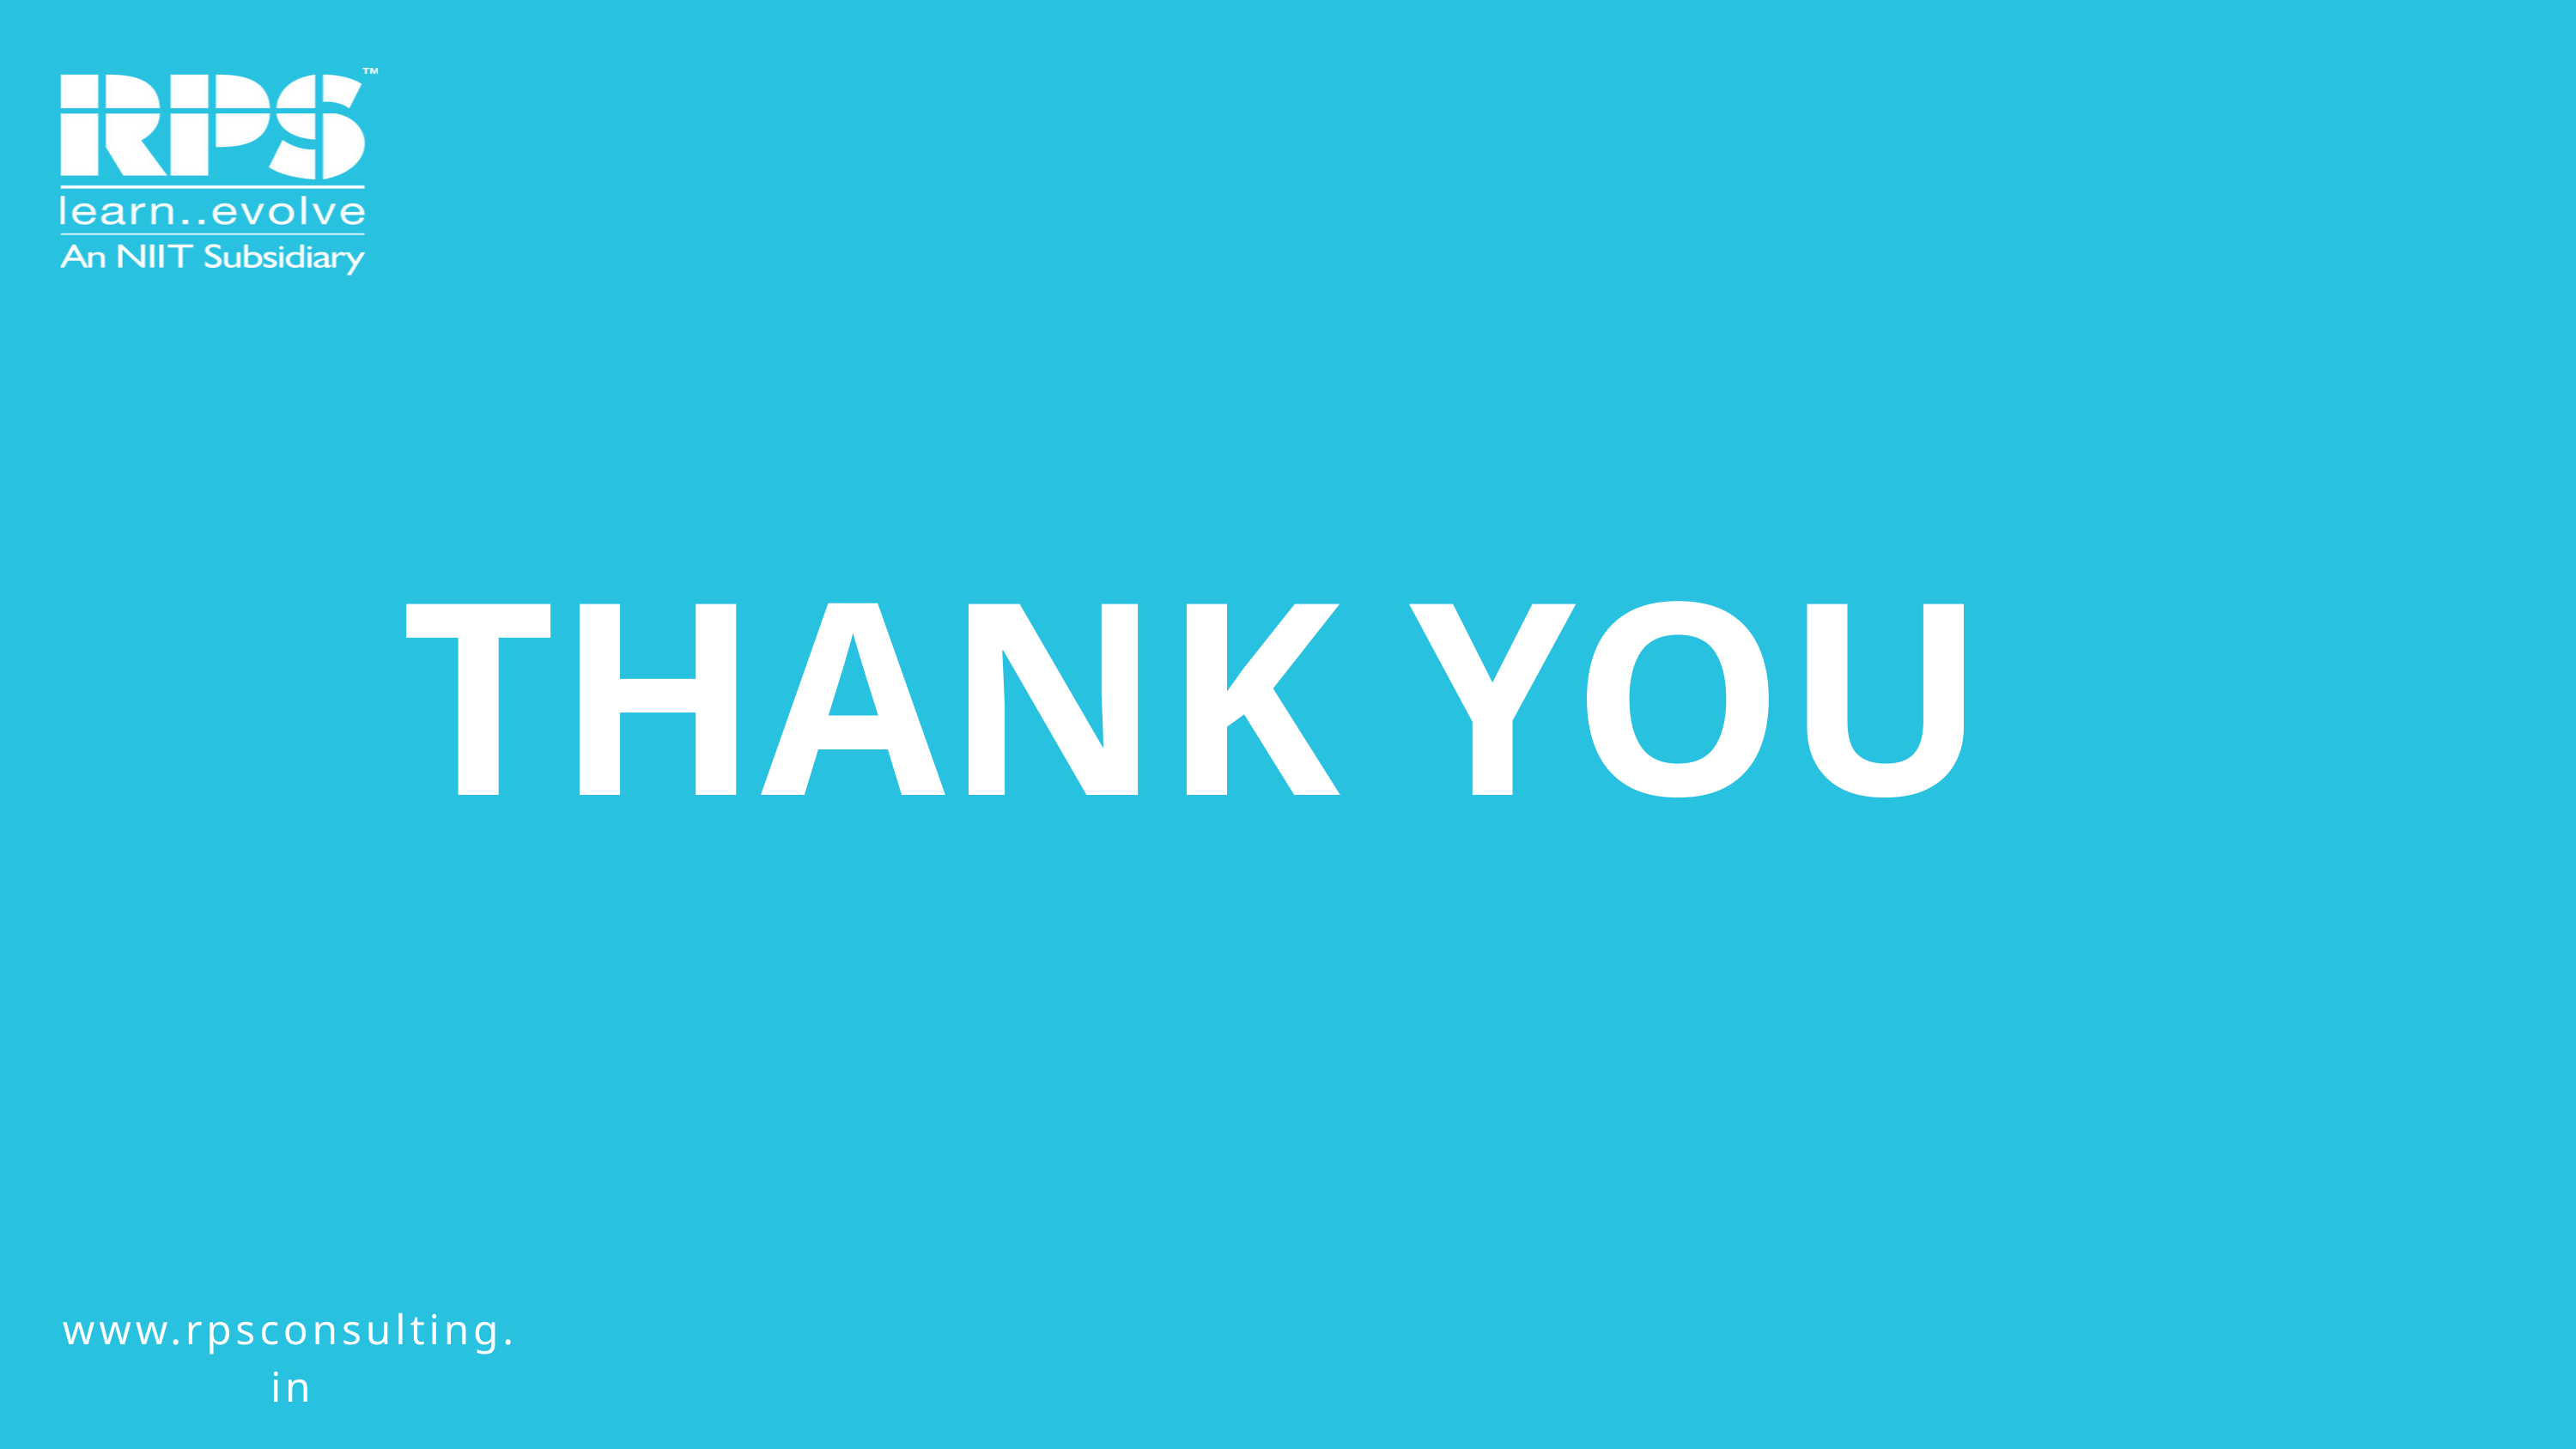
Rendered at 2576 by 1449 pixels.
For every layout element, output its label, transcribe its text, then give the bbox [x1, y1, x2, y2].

text_box THANK YOU [378, 474, 2080, 849]
text_box www.rpsconsulting.in [60, 1295, 521, 1411]
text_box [60, 68, 379, 276]
